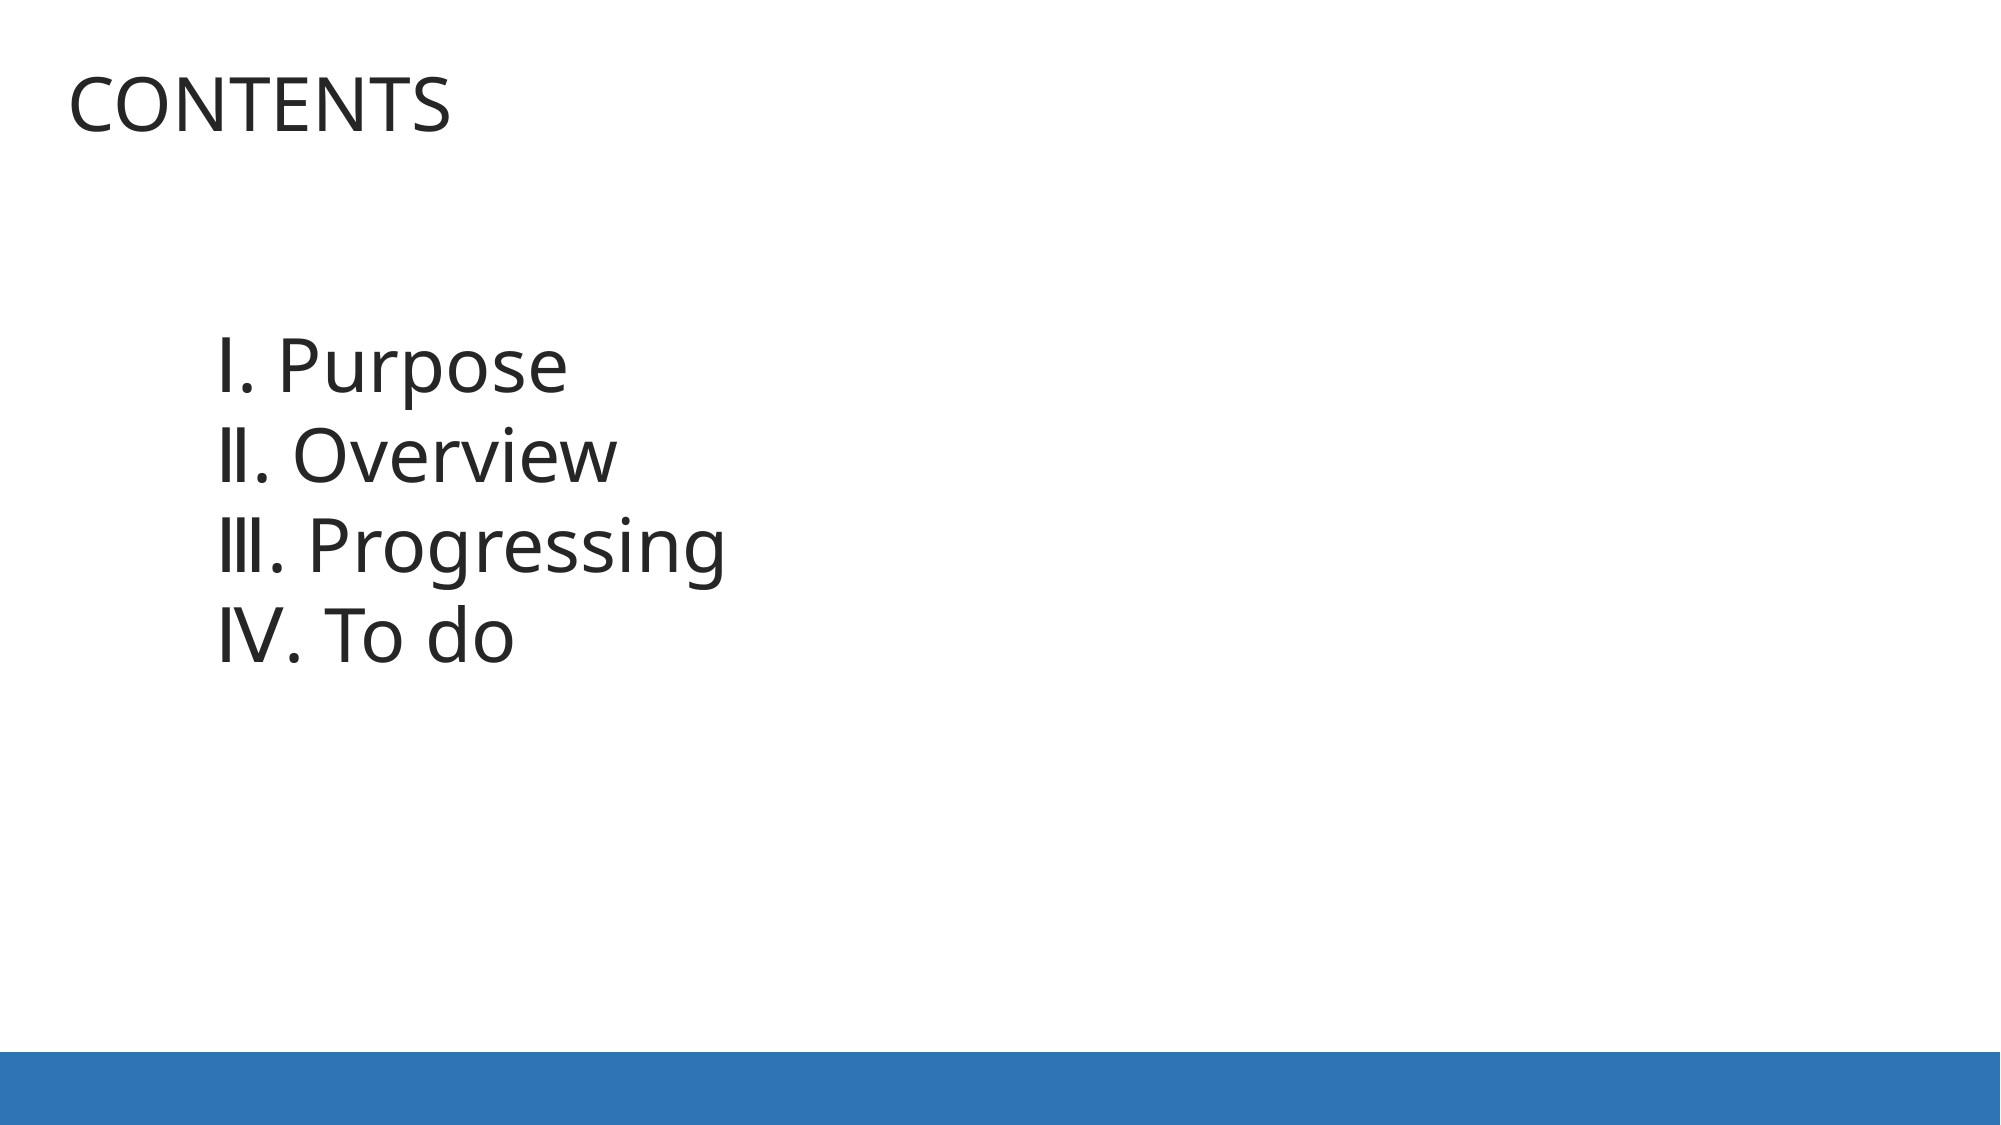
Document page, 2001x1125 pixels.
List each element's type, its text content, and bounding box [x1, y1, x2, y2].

text_box [0, 1051, 2000, 1125]
text_box Ⅰ. Purpose Ⅱ. Overview Ⅲ. Progressing Ⅳ. To do [200, 310, 1577, 685]
text_box CONTENTS [53, 49, 1187, 155]
